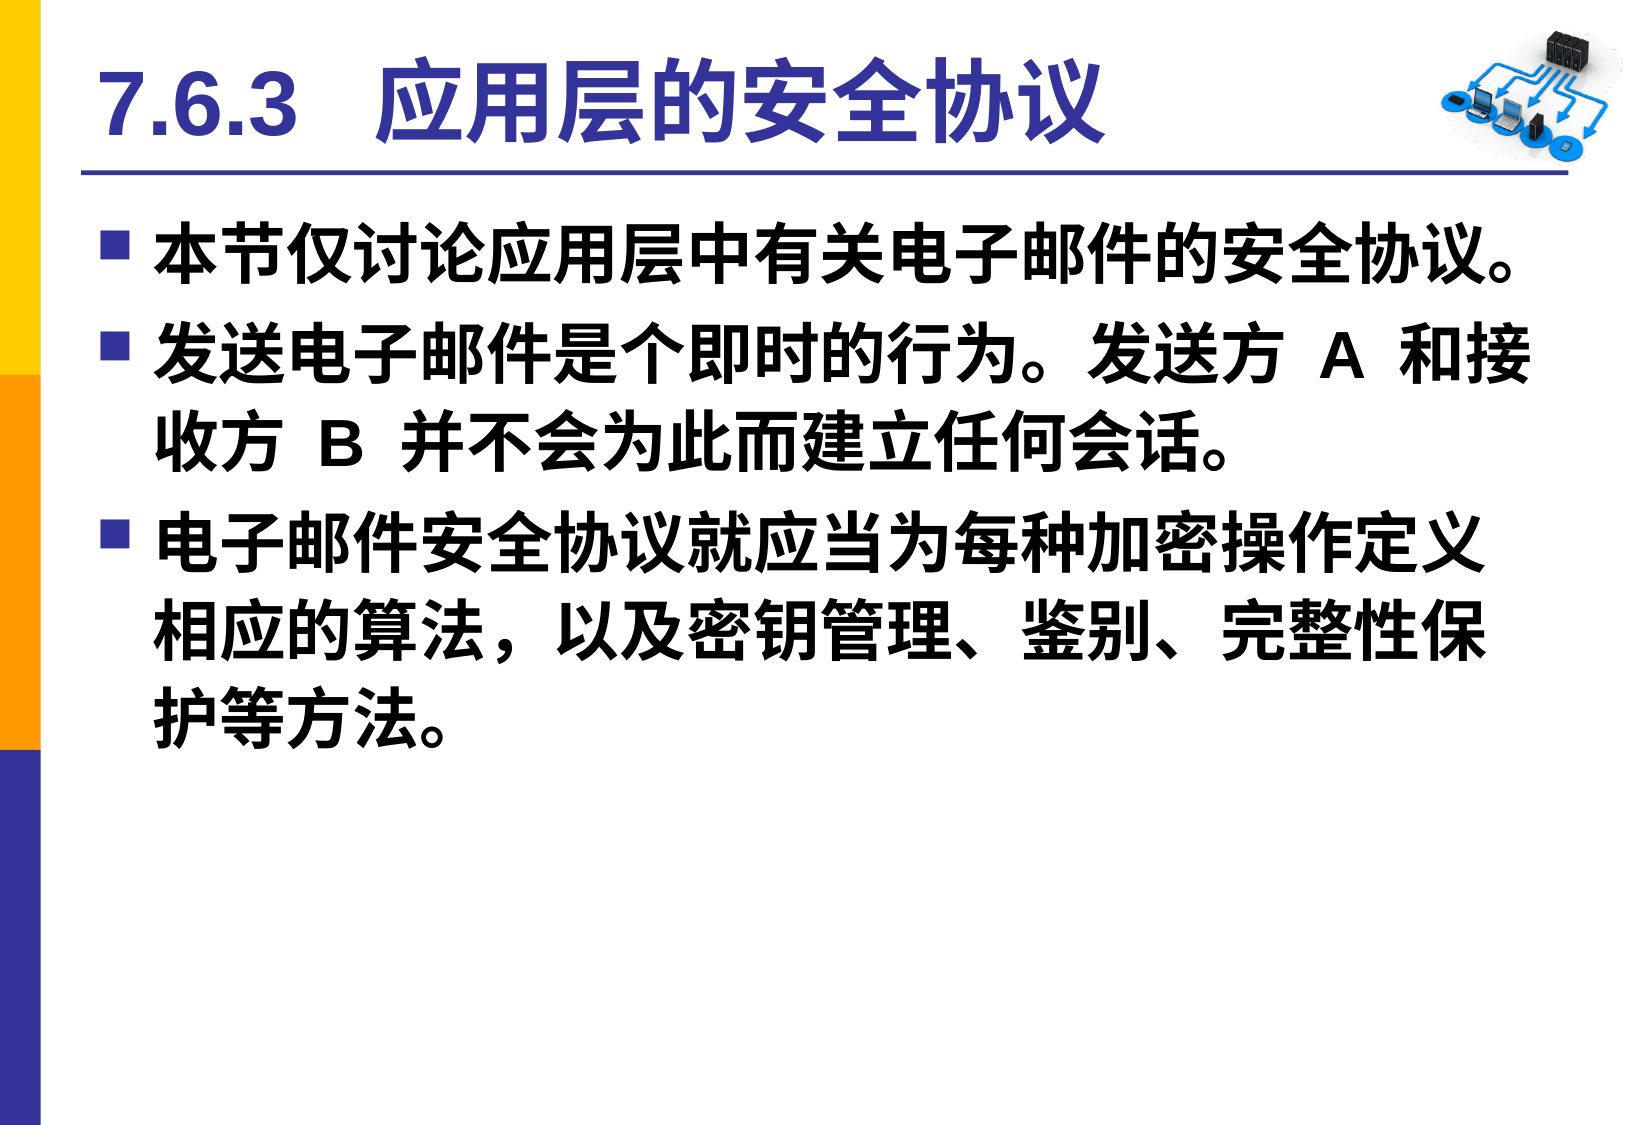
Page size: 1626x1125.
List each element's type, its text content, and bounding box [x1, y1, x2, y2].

title 7.6.3 应用层的安全协议 [81, 30, 1569, 161]
list 本节仅讨论应用层中有关电子邮件的安全协议。 发送电子邮件是个即时的行为。发送方 A 和接收方 B 并不会为此而建立任何会话。 电子邮件安全协议就应当为每种加密操作定义相应的算法，以及密钥管理、鉴别、完整性保护等方法。 [81, 196, 1569, 1006]
picture [1438, 30, 1624, 165]
